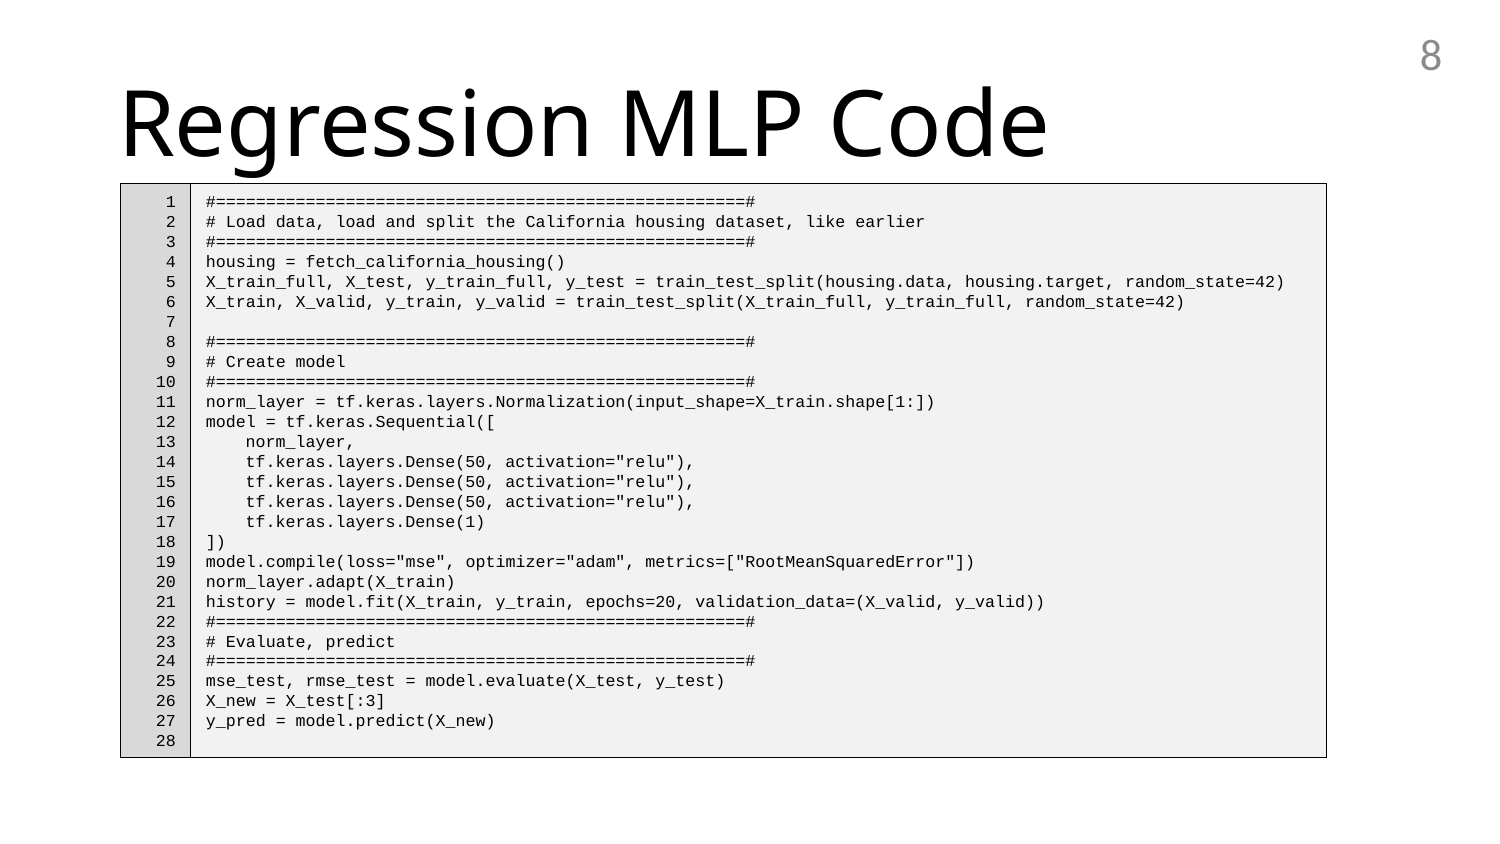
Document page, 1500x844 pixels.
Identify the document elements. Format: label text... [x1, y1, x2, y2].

title Regression MLP Code [103, 44, 1397, 208]
text_box 1 2 3 4 5 6 7 8 9 10 11 12 13 14 15 16 17 18 19 20 21 22 23 24 25 26 27 28 [120, 183, 191, 758]
slide_number 8 [1120, 30, 1458, 76]
text_box #=====================================================# # Load data, load and split the California housing dataset, like earlier #=====================================================# housing = fetch_california_housing() X_train_full, X_test, y_train_full, y_test = train_test_split(housing.data, housing.target, random_state=42) X_train, X_valid, y_train, y_valid = train_test_split(X_train_full, y_train_full, random_state=42) #=====================================================# # Create model #=====================================================# norm_layer = tf.keras.layers.Normalization(input_shape=X_train.shape[1:]) model = tf.keras.Sequential([ norm_layer, tf.keras.layers.Dense(50, activation="relu"), tf.keras.layers.Dense(50, activation="relu"), tf.keras.layers.Dense(50, activation="relu"), tf.keras.layers.Dense(1) ]) model.compile(loss="mse", optimizer="adam", metrics=["RootMeanSquaredError"]) norm_layer.adapt(X_train) history = model.fit(X_train, y_train, epochs=20, validation_data=(X_valid, y_valid)) #=====================================================# # Evaluate, predict #=====================================================# mse_test, rmse_test = model.evaluate(X_test, y_test) X_new = X_test[:3] y_pred = model.predict(X_new) [191, 183, 1327, 758]
